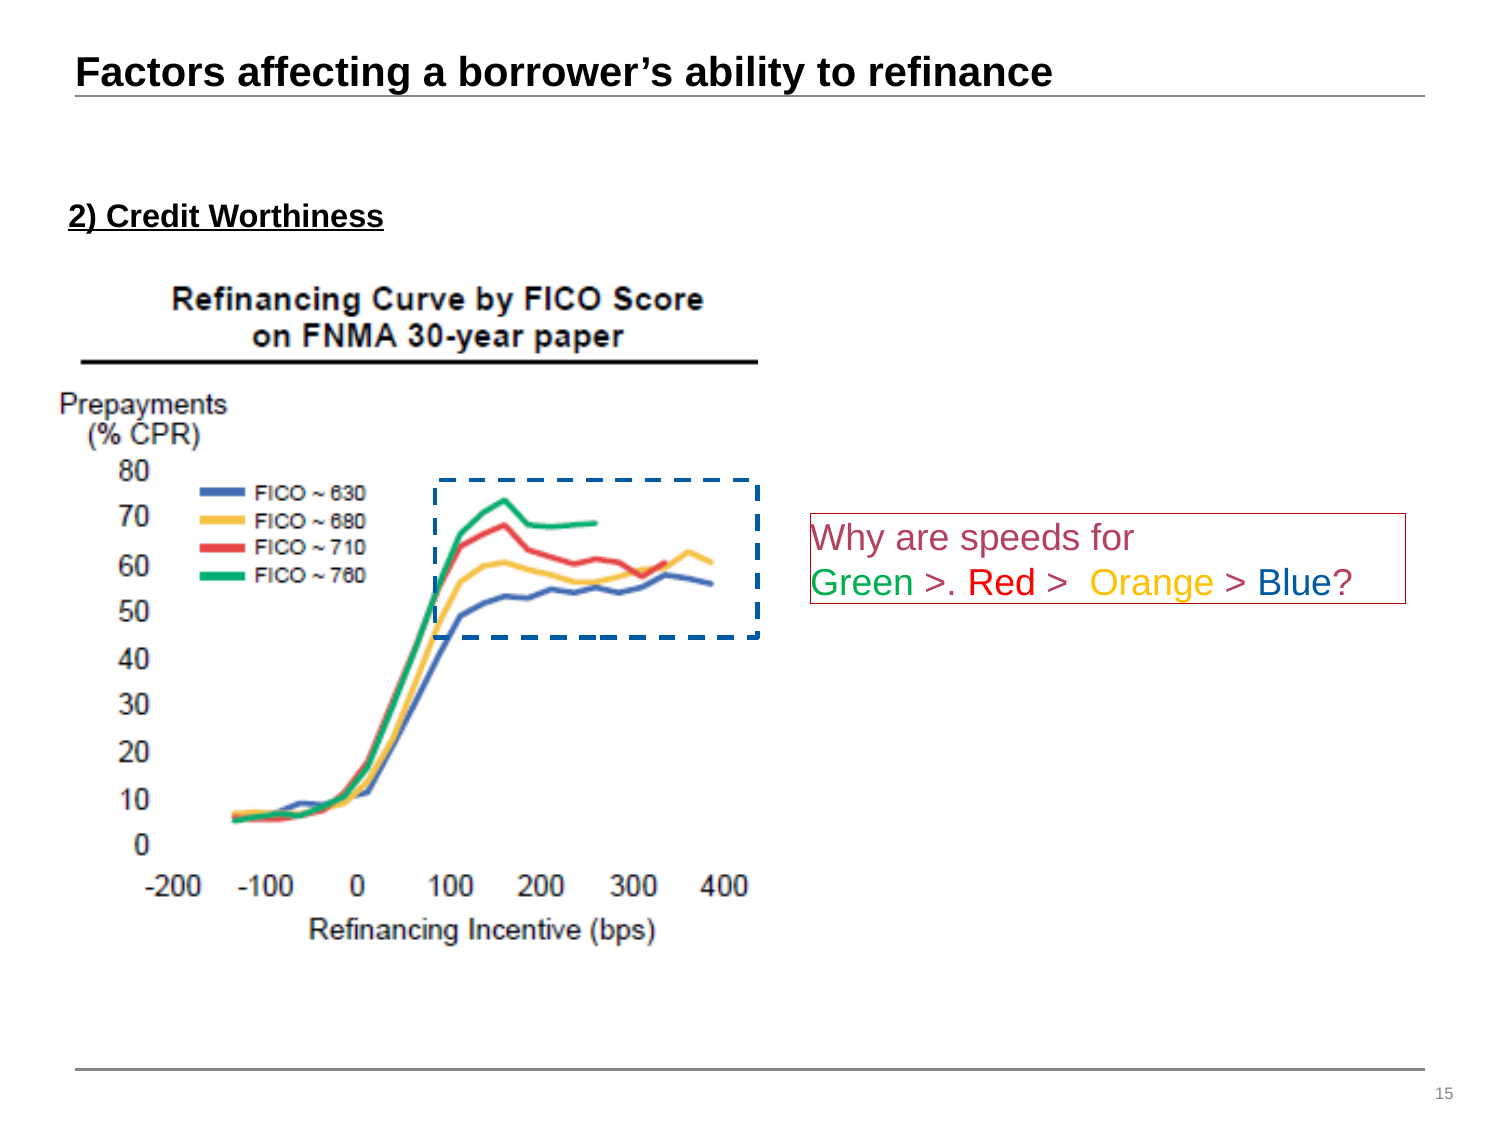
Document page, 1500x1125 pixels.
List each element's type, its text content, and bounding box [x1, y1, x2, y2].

text_box Why are speeds for Green >. Red > Orange > Blue? [810, 513, 1406, 604]
text_box 2) Credit Worthiness [53, 187, 416, 250]
title Factors affecting a borrower’s ability to refinance [75, 45, 1424, 96]
picture [49, 274, 758, 954]
